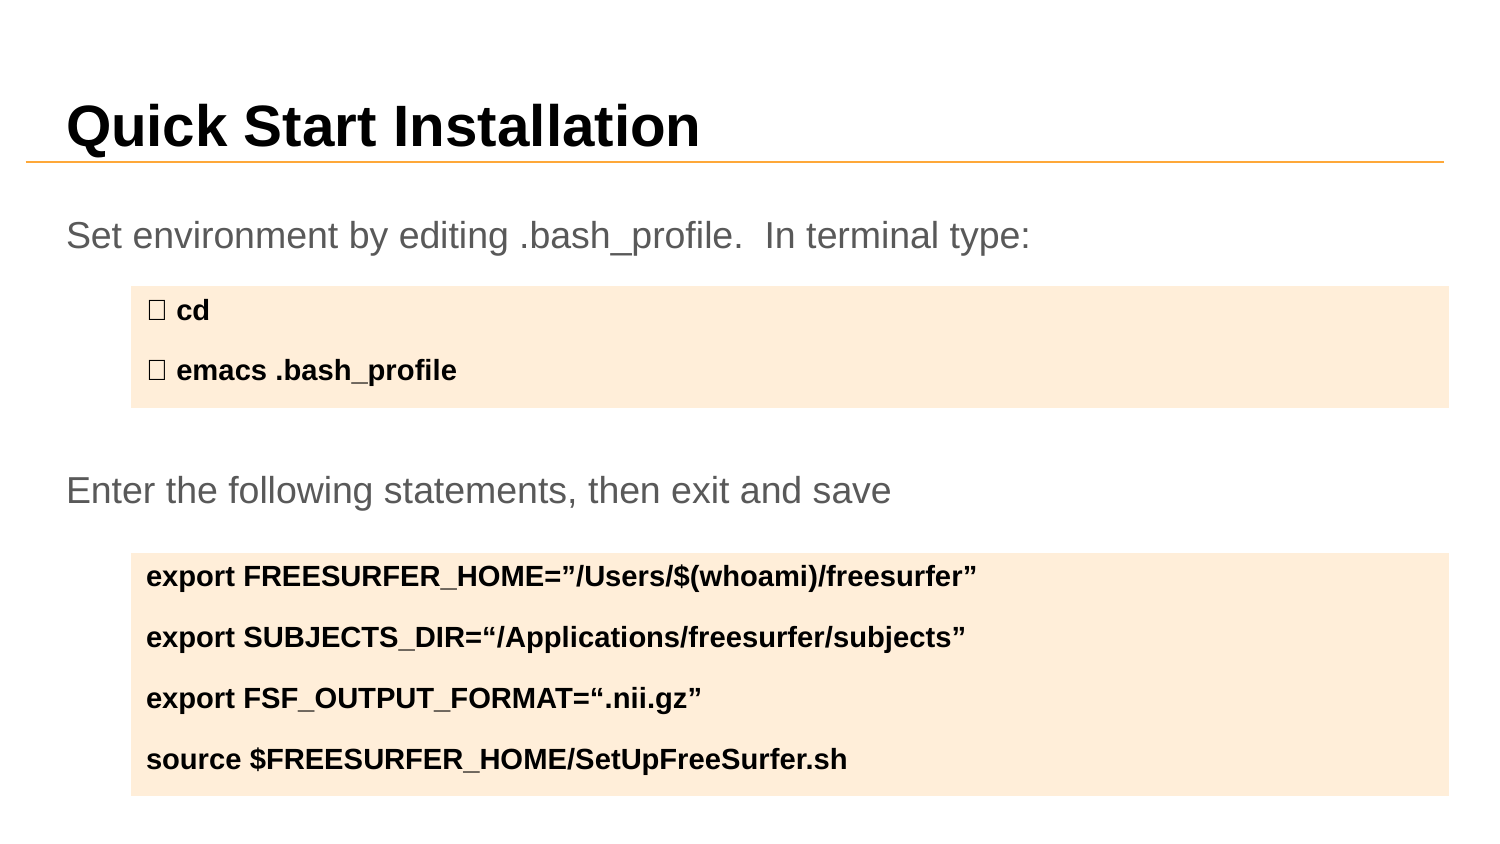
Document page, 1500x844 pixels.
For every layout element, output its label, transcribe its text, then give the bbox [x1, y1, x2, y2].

list Set environment by editing .bash_profile. In terminal type: Enter the following statements, then exit and save [51, 189, 1449, 750]
table_header 👾 cd [131, 286, 1449, 347]
table_cell export FSF_OUTPUT_FORMAT=“.nii.gz” [131, 674, 1449, 735]
table_header export FREESURFER_HOME=”/Users/$(whoami)/freesurfer” [131, 553, 1449, 613]
table_cell export SUBJECTS_DIR=“/Applications/freesurfer/subjects” [131, 613, 1449, 674]
table_cell 👾 emacs .bash_profile [131, 347, 1449, 408]
table_cell source $FREESURFER_HOME/SetUpFreeSurfer.sh [131, 735, 1449, 796]
title Quick Start Installation [51, 72, 1449, 167]
